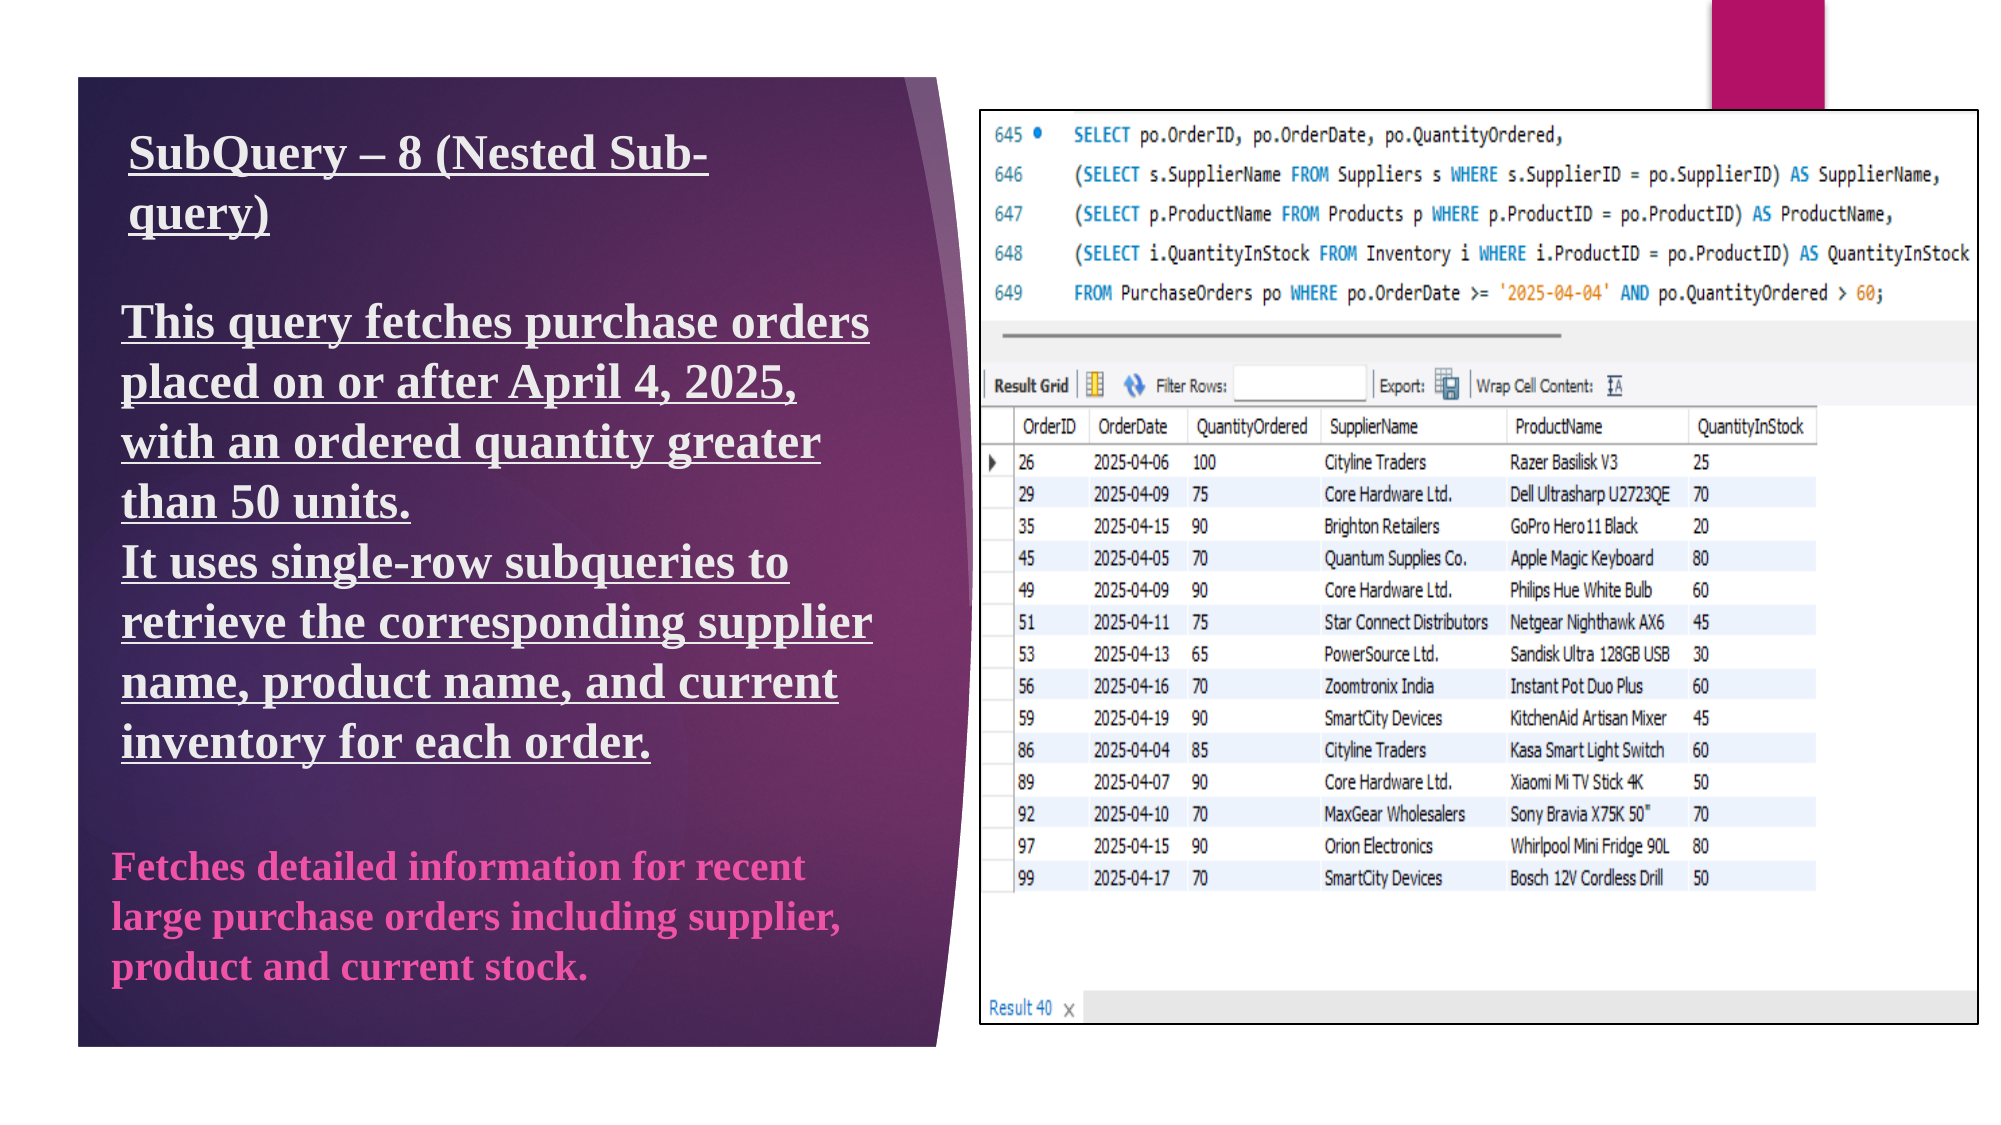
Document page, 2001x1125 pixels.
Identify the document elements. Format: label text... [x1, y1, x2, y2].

text_box SubQuery – 8 (Nested Sub-query) [113, 115, 824, 308]
picture [980, 110, 1978, 1024]
title This query fetches purchase orders placed on or after April 4, 2025, with an ordered quantity greater than 50 units. It uses single-row subqueries to retrieve the corresponding supplier name, product name, and current inventory for each order. [105, 280, 909, 776]
text_box Fetches detailed information for recent large purchase orders including supplier, product and current stock. [96, 831, 910, 991]
